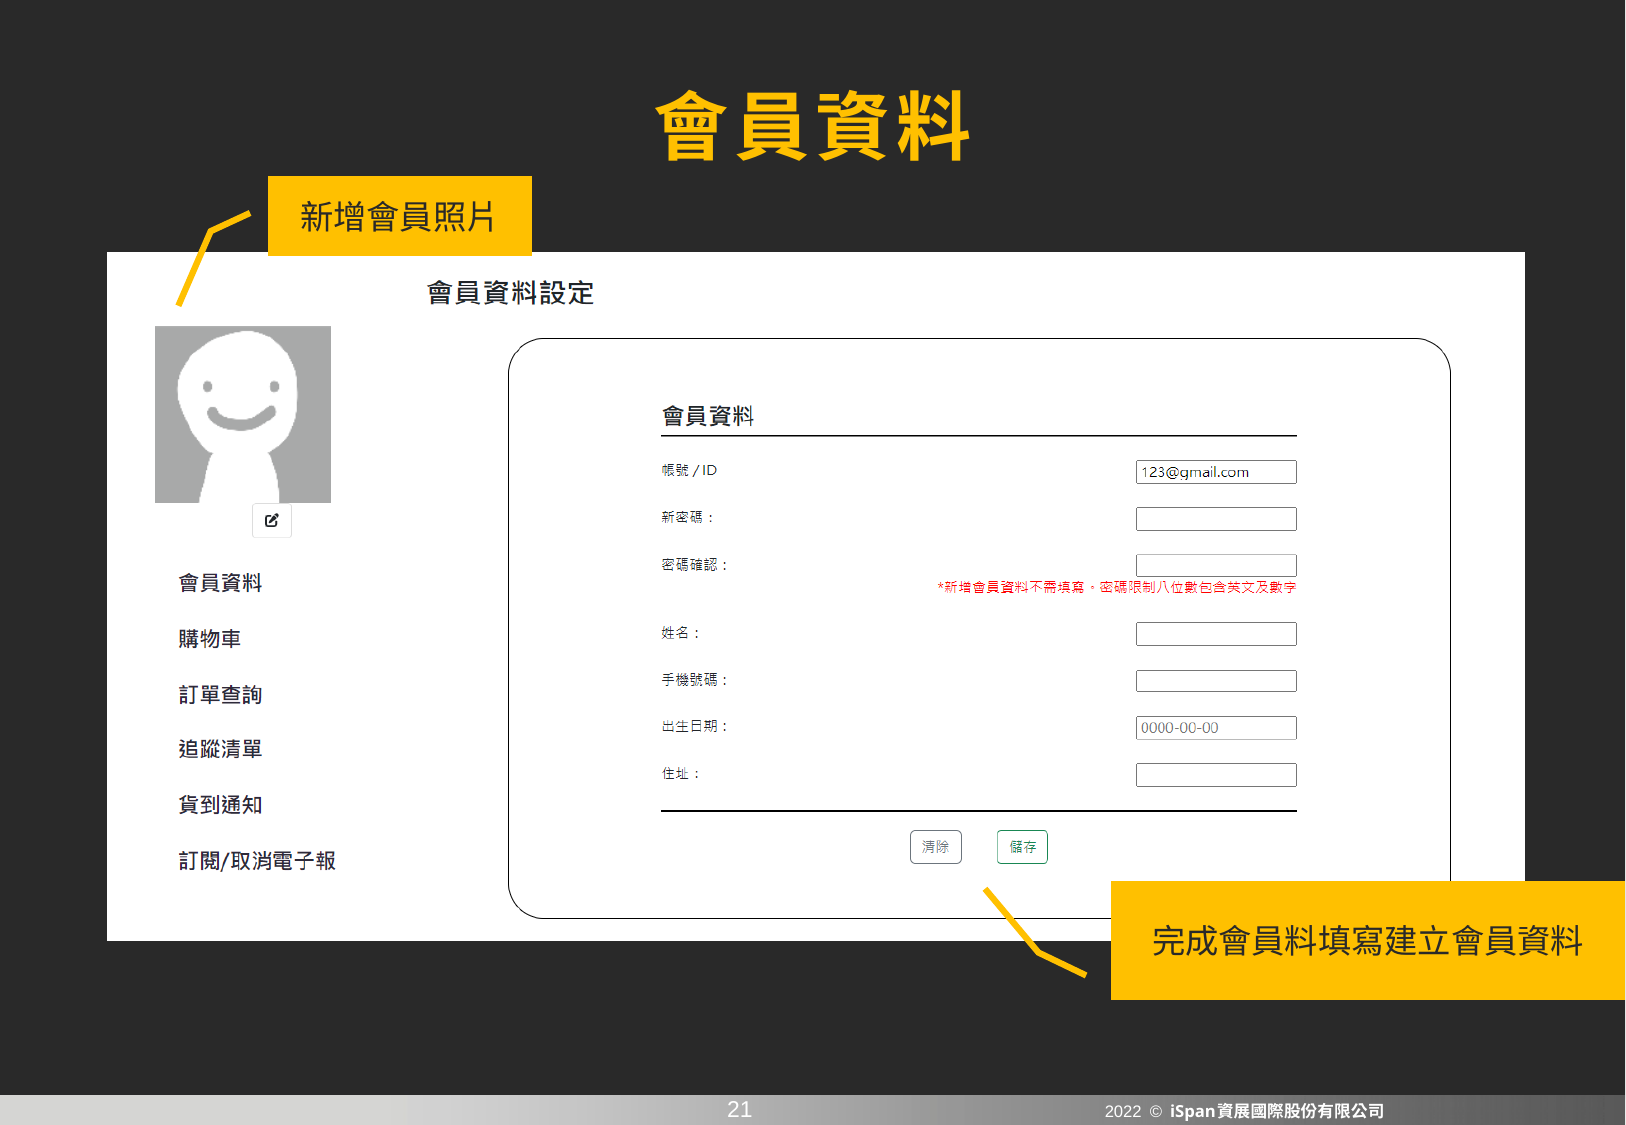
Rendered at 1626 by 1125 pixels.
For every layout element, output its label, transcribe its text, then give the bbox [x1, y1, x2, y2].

text_box 完成會員料填寫建立會員資料 [1114, 883, 1623, 998]
text_box 新增會員照片 [270, 179, 530, 252]
text_box 會員資料 [103, 67, 1522, 182]
picture [0, 0, 1626, 1125]
